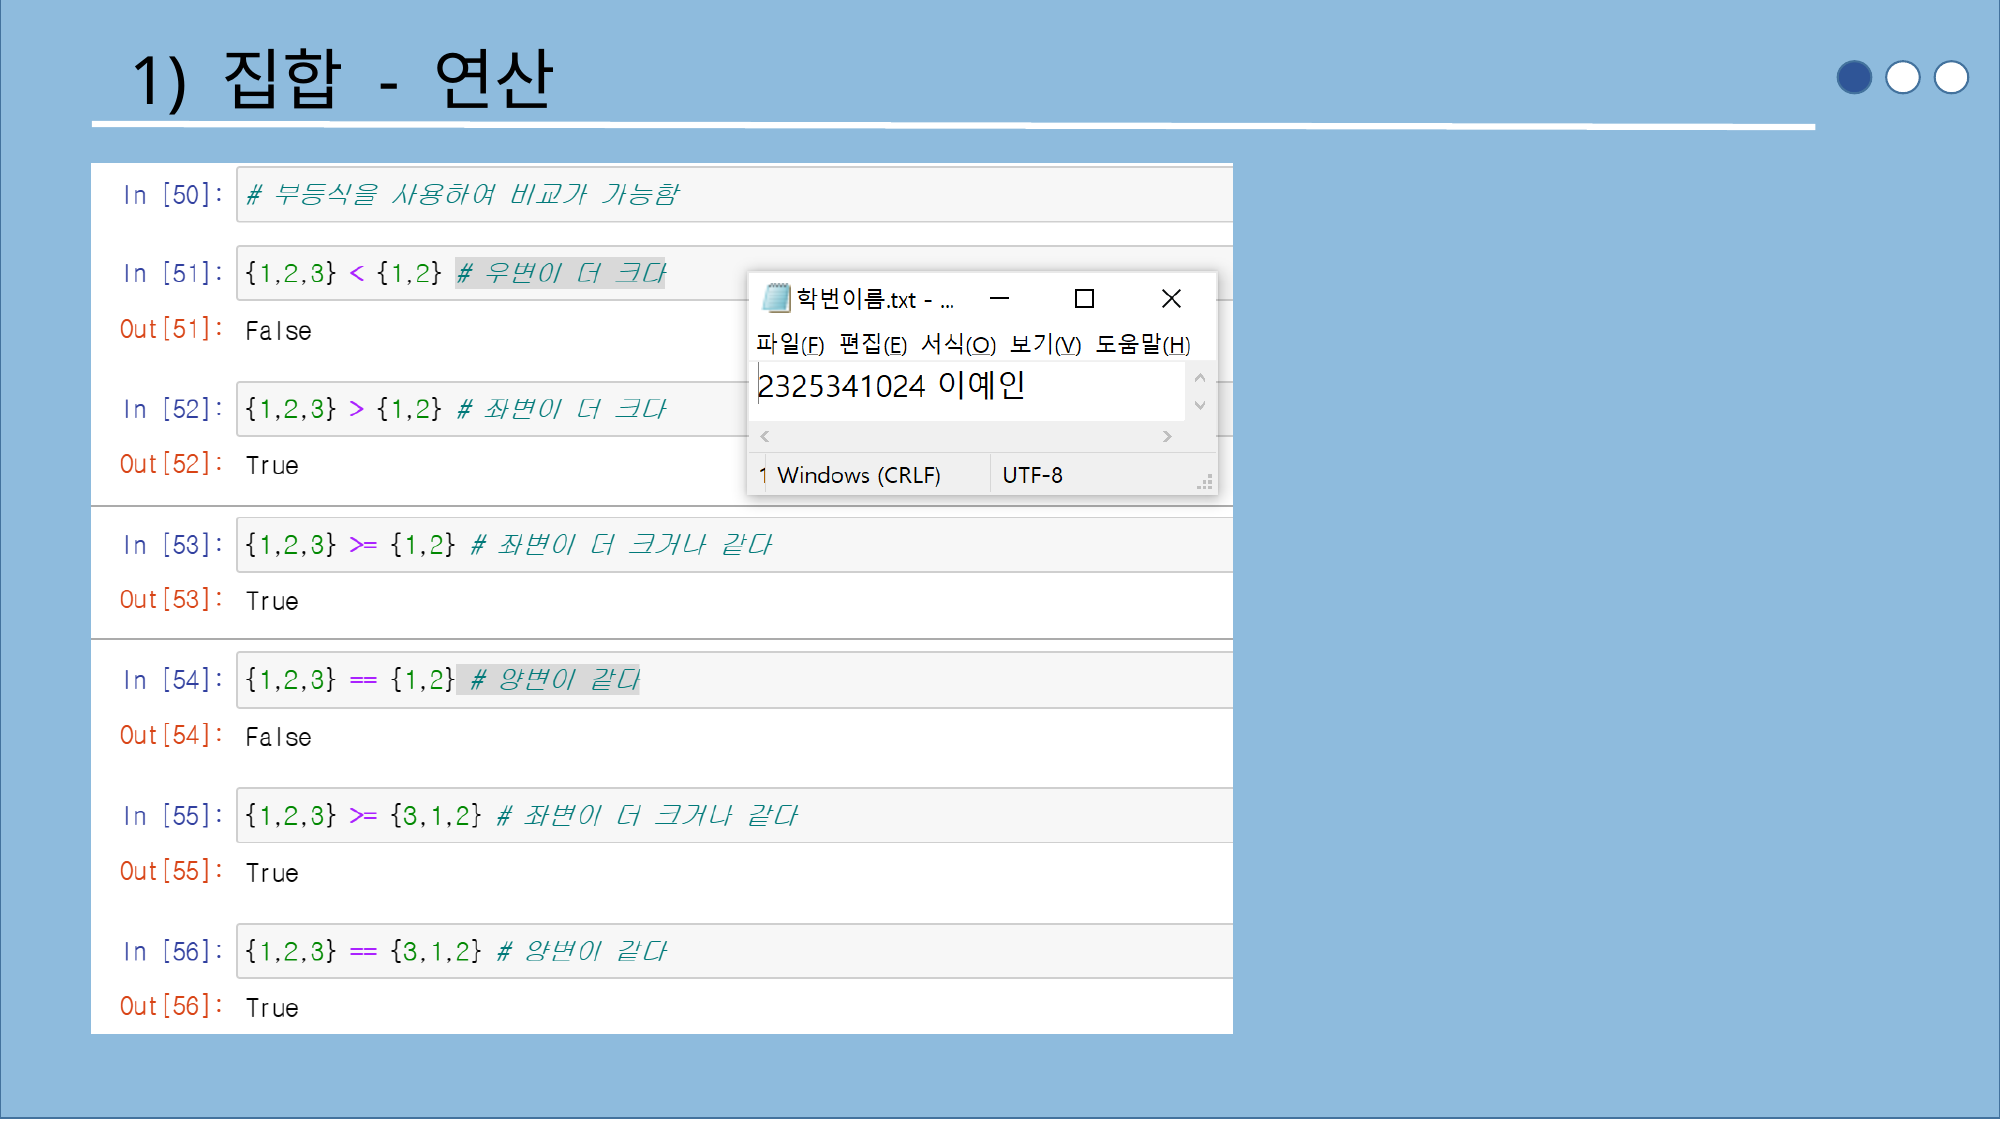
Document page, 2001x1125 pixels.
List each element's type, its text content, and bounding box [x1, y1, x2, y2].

text_box [0, 0, 2000, 1119]
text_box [1837, 61, 1969, 94]
picture [91, 163, 1233, 1034]
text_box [91, 123, 1816, 127]
text_box 1) 집합 - 연산 [114, 30, 731, 123]
